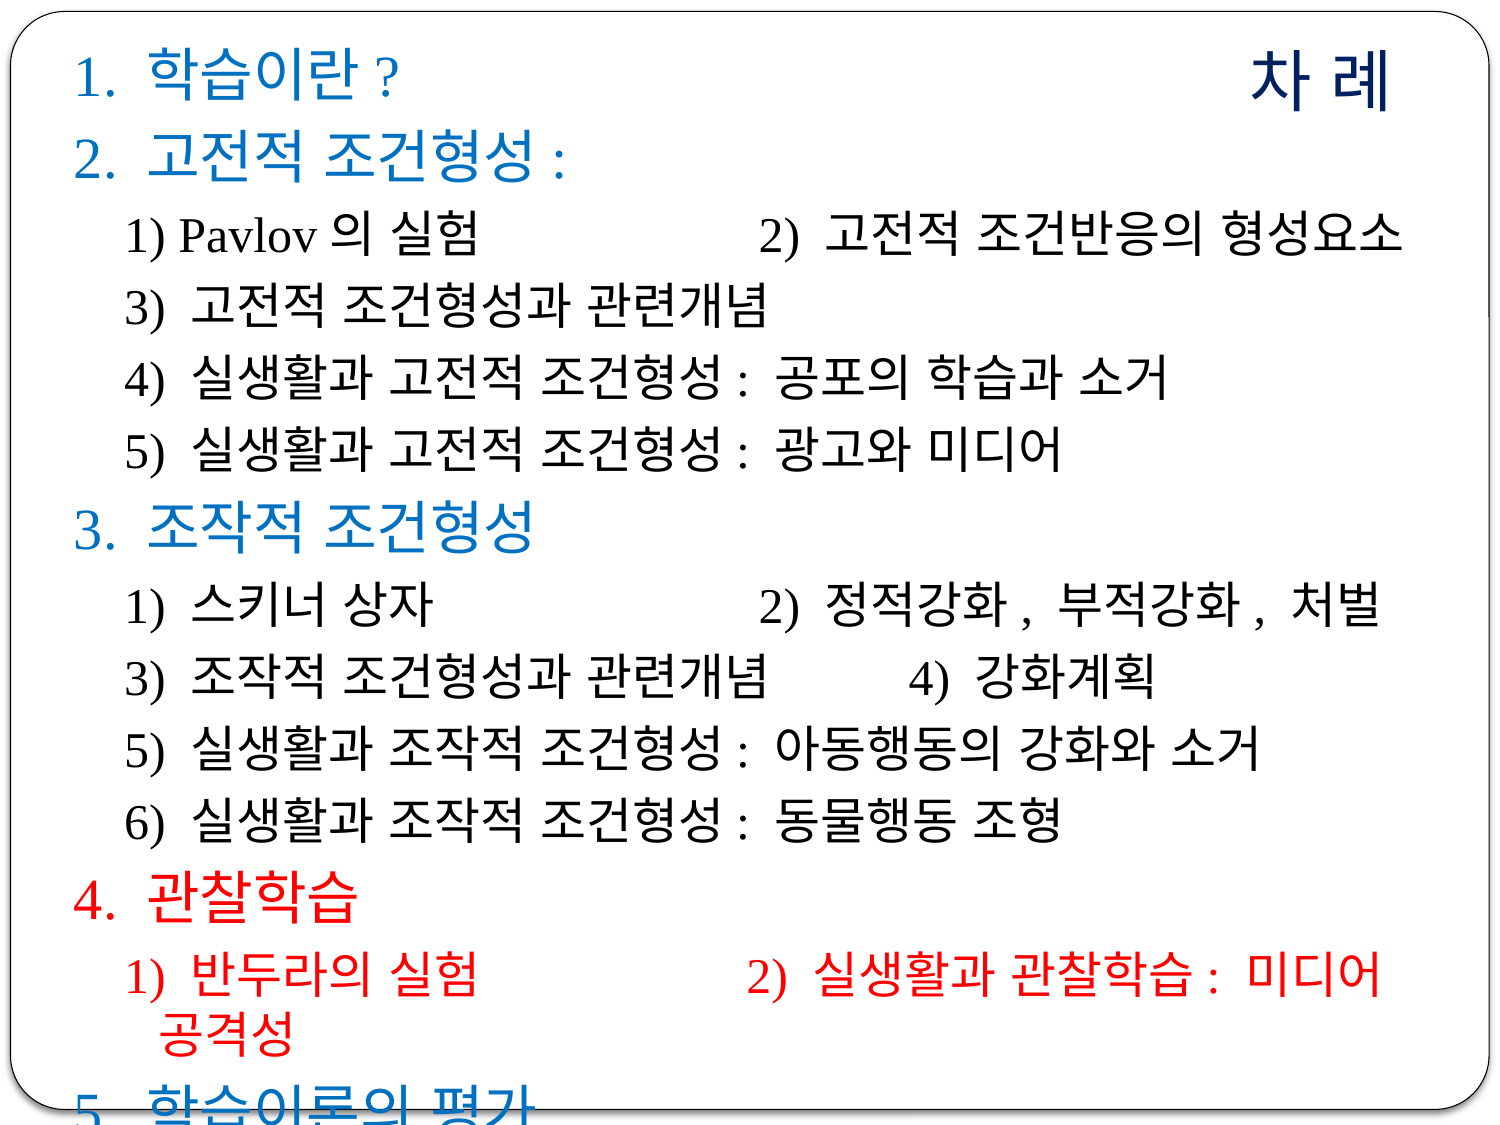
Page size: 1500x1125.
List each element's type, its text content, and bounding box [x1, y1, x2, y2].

list 1. 학습이란? 2. 고전적 조건형성: 1) Pavlov의 실험 2) 고전적 조건반응의 형성요소 3) 고전적 조건형성과 관련개념 4) 실생활과 고전적 조건형성: 공포의 학습과 소거 5) 실생활과 고전적 조건형성: 광고와 미디어 3. 조작적 조건형성 1) 스키너 상자 2) 정적강화, 부적강화, 처벌 3) 조작적 조건형성과 관련개념 4) 강화계획 5) 실생활과 조작적 조건형성: 아동행동의 강화와 소거 6) 실생활과 조작적 조건형성: 동물행동 조형 4. 관찰학습 1) 반두라의 실험 2) 실생활과 관찰학습: 미디어 공격성 5. 학습이론의 평가 [41, 30, 1471, 1071]
